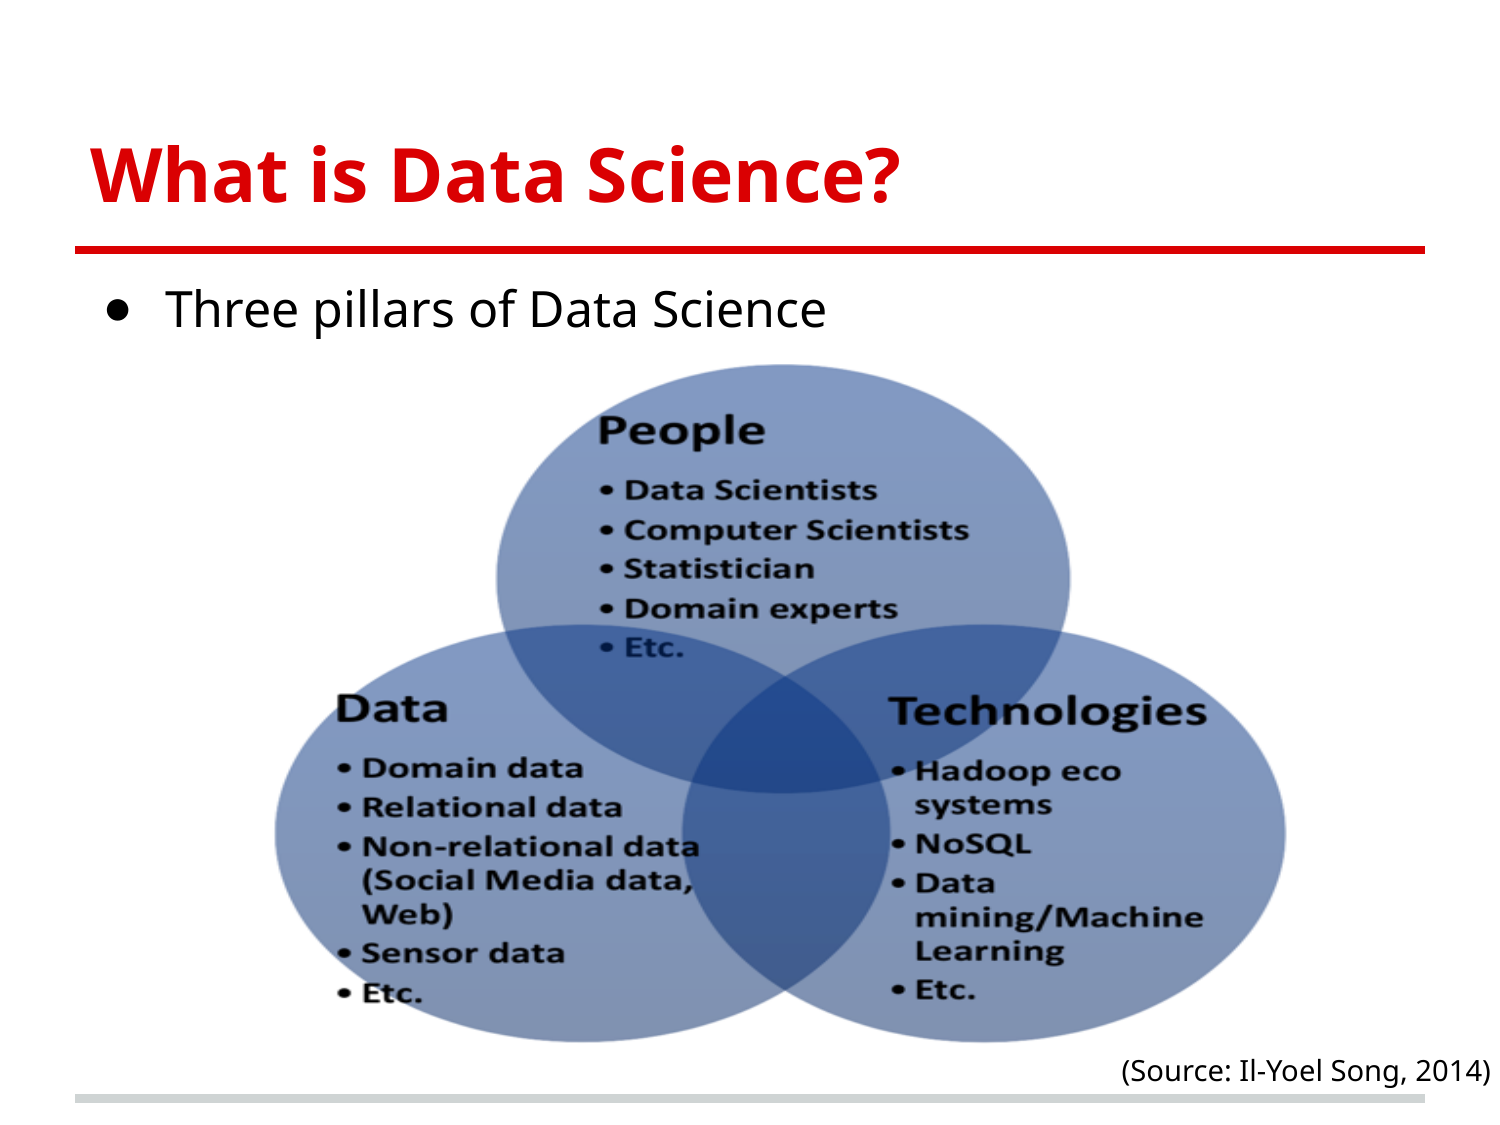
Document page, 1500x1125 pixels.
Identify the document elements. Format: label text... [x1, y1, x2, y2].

title What is Data Science? [75, 45, 1425, 233]
picture [246, 343, 1320, 1065]
text_box (Source: Il-Yoel Song, 2014) [1106, 1036, 1500, 1103]
list Three pillars of Data Science [75, 262, 1425, 1078]
